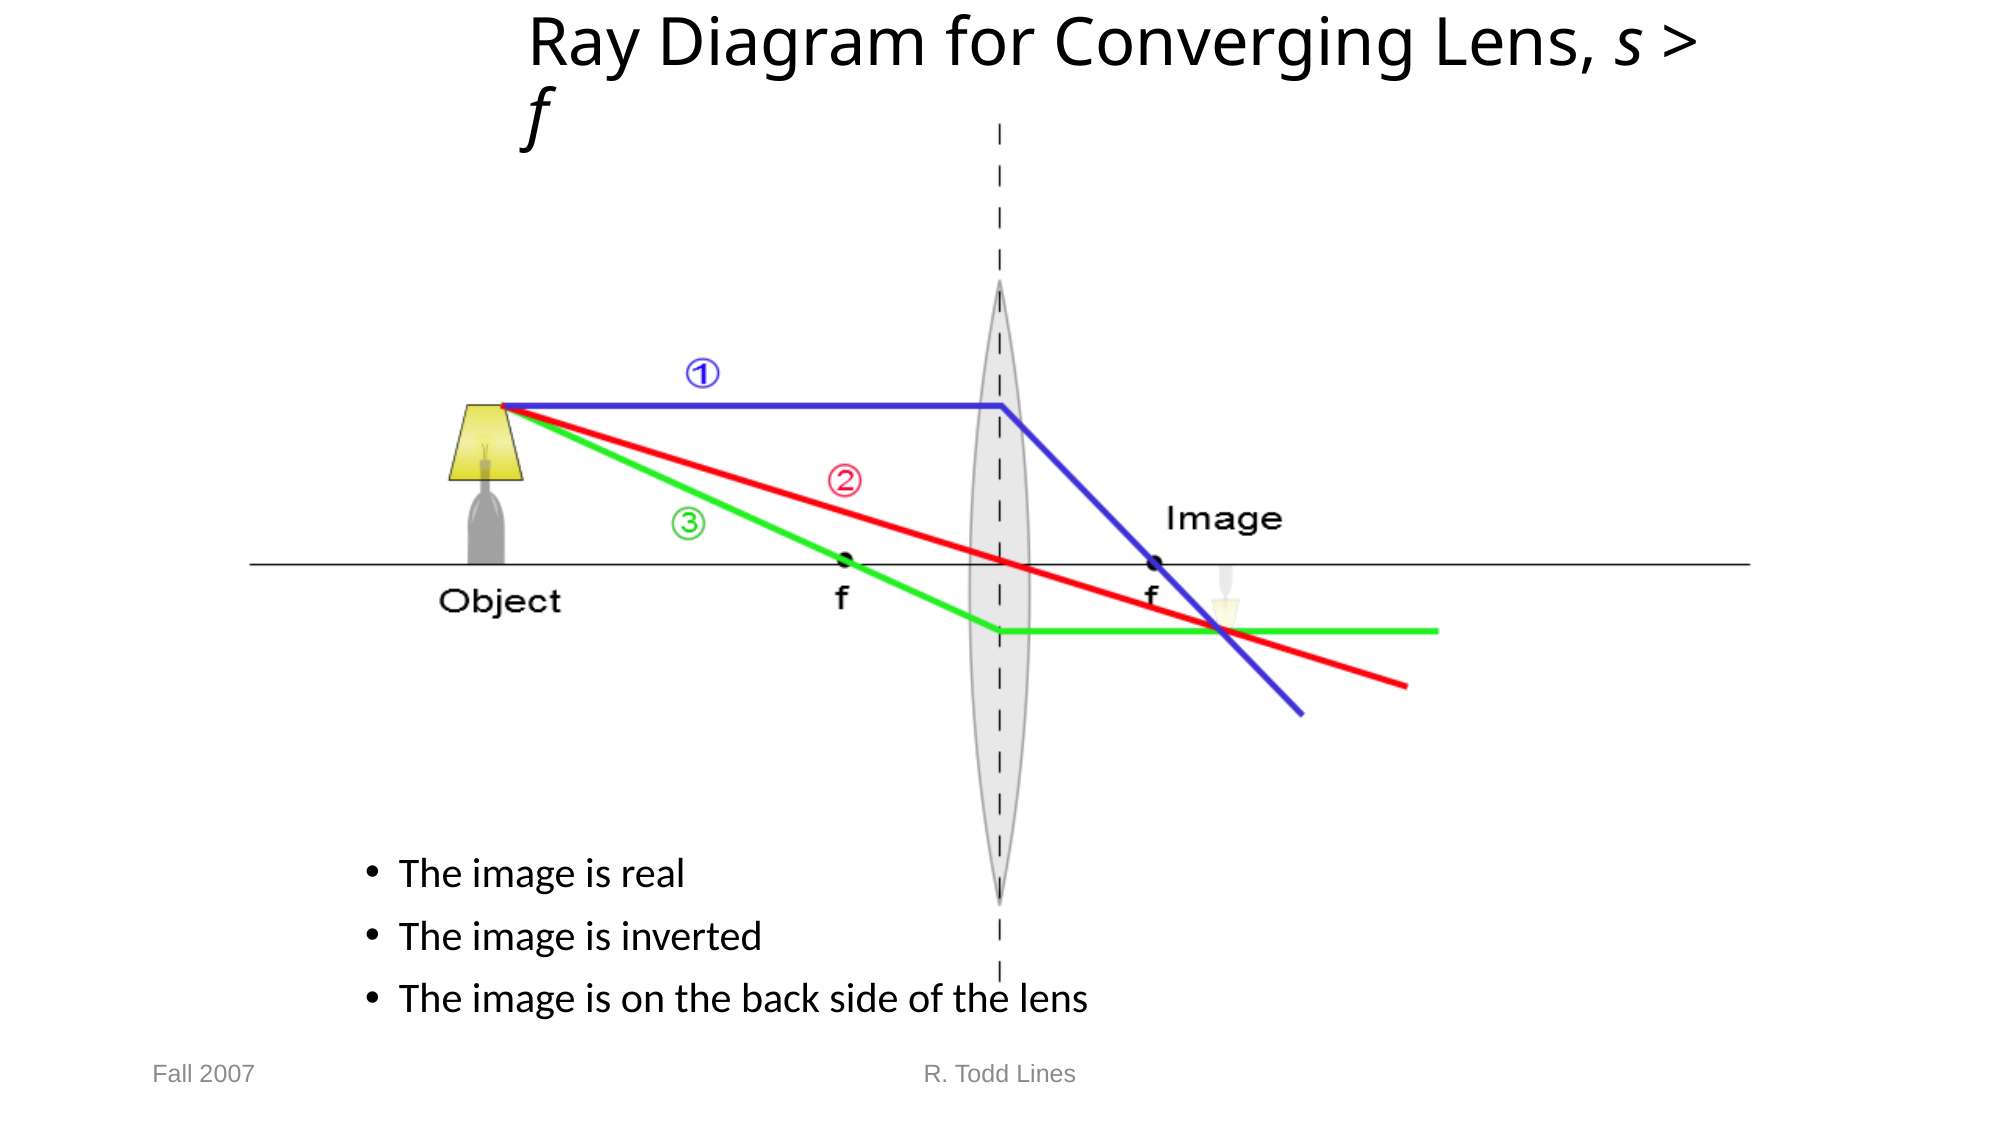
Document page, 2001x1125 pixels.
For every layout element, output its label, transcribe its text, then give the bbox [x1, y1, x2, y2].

title Ray Diagram for Converging Lens, s > f [512, 0, 1718, 123]
footer R. Todd Lines [662, 1042, 1338, 1103]
list The image is real The image is inverted The image is on the back side of the lens [350, 1002, 1625, 1031]
picture [249, 123, 1751, 1002]
slide_number Fall 2007 [137, 1042, 588, 1103]
